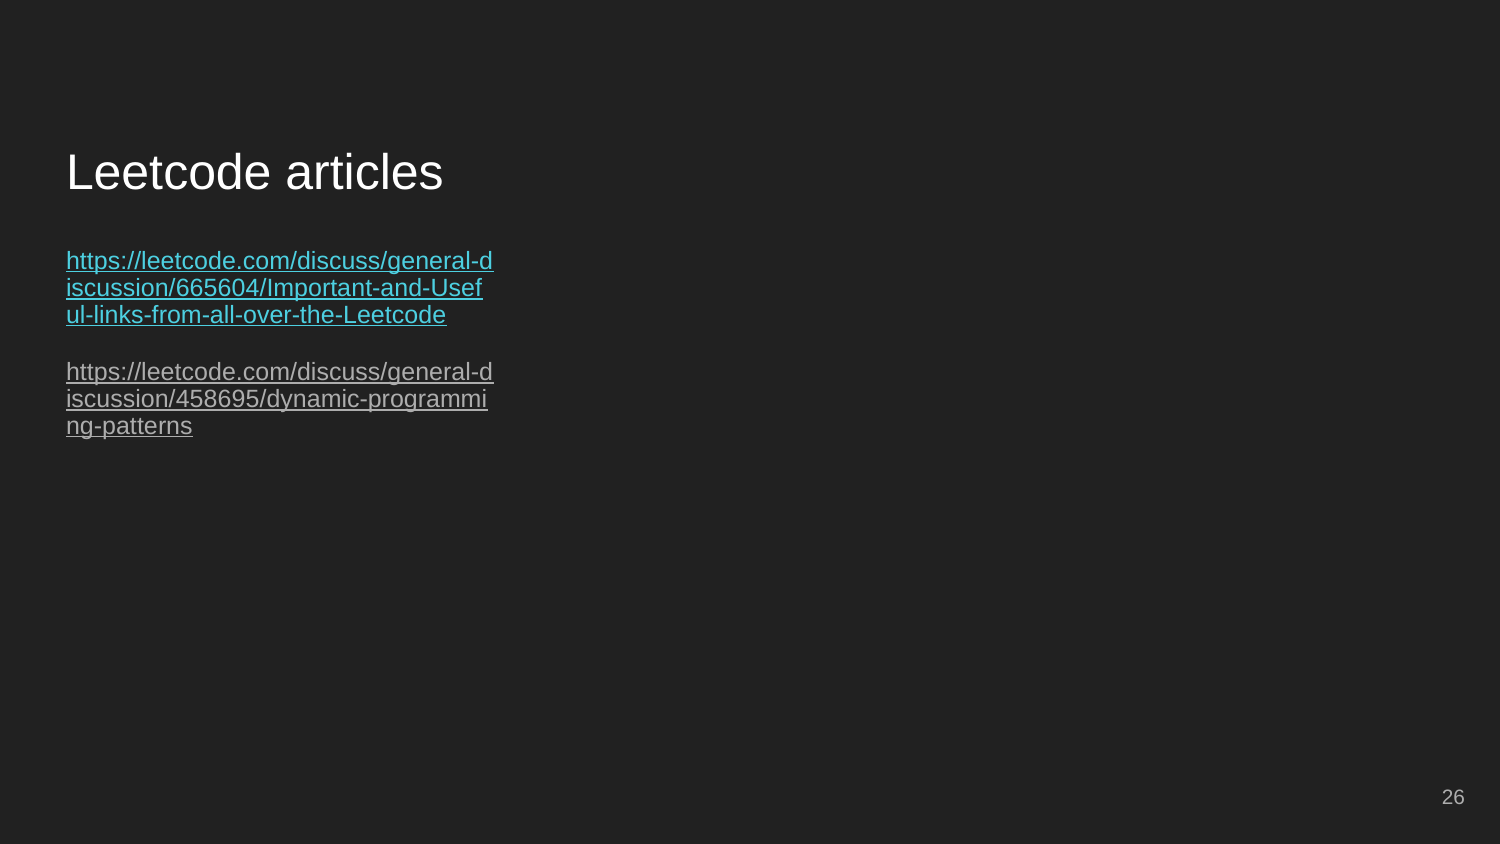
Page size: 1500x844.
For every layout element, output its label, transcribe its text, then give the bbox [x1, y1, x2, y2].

title Leetcode articles [51, 91, 512, 216]
list https://leetcode.com/discuss/general-discussion/665604/Important-and-Useful-links-from-all-over-the-Leetcode https://leetcode.com/discuss/general-discussion/458695/dynamic-programming-patterns [51, 227, 512, 750]
slide_number ‹#› [1389, 764, 1480, 830]
